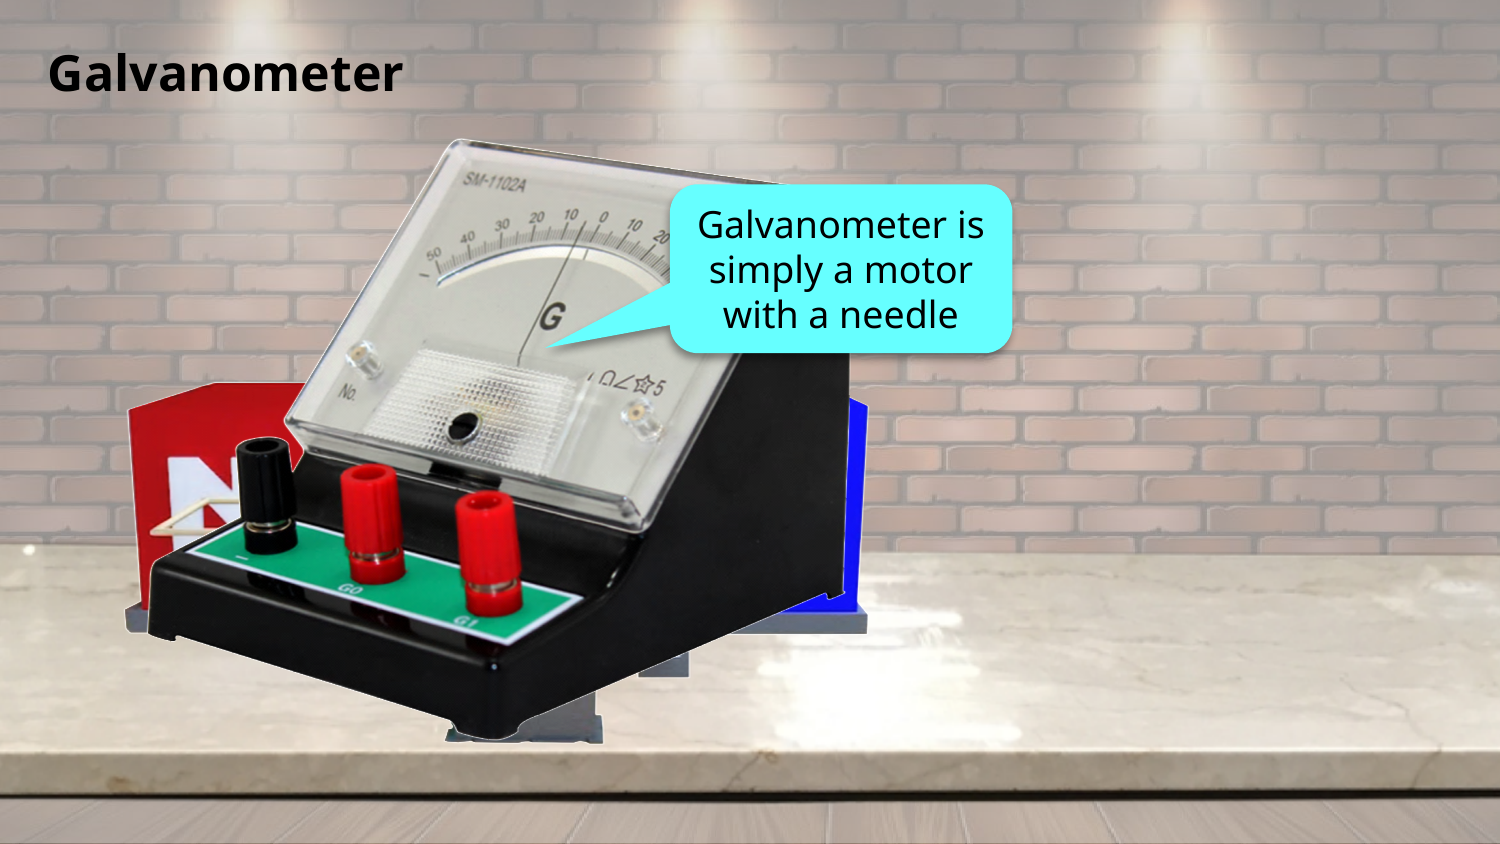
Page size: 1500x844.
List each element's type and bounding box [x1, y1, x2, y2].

picture [0, 0, 1500, 844]
text_box [113, 241, 893, 786]
